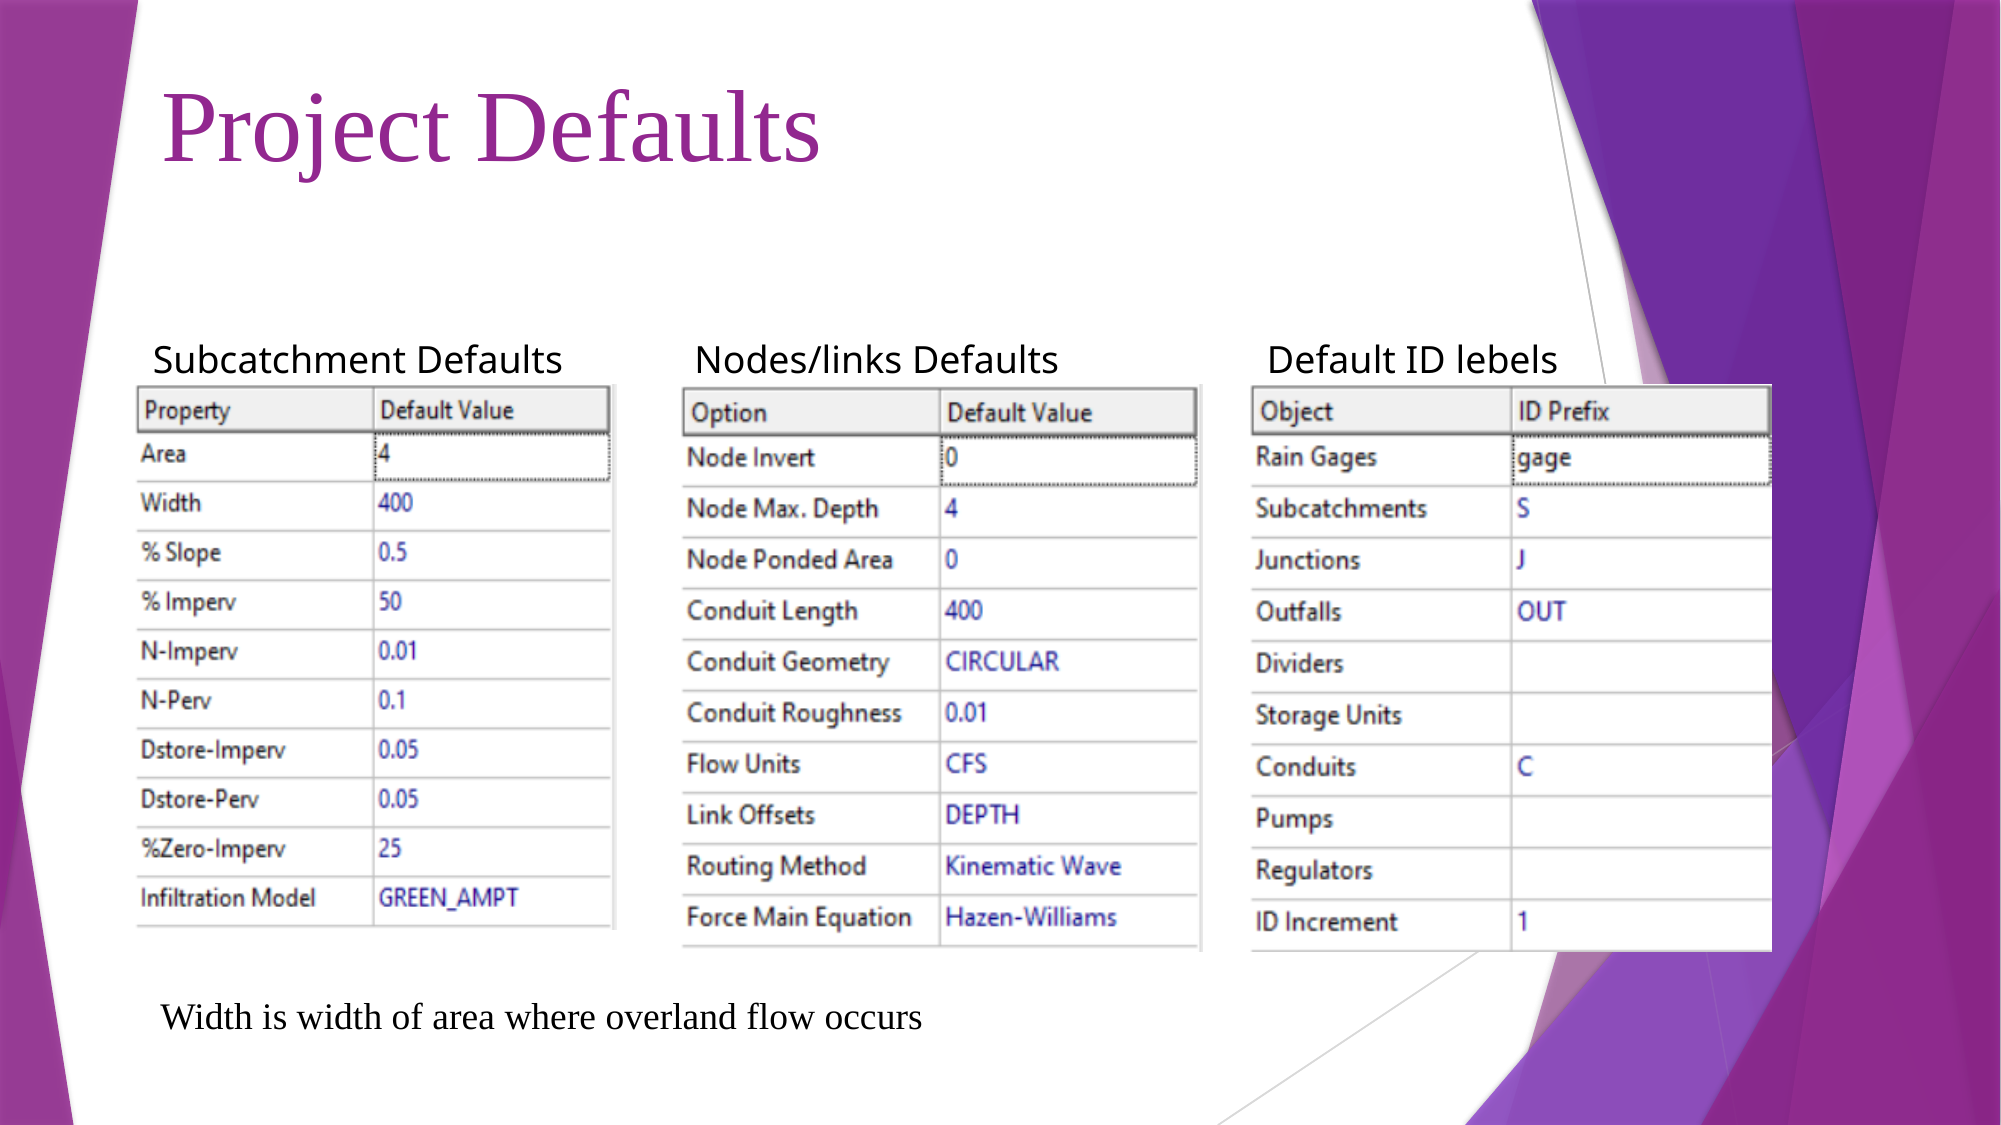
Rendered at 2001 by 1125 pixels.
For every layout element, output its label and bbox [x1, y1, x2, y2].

picture [1249, 383, 1773, 953]
picture [679, 383, 1203, 953]
text_box [0, 0, 2000, 1125]
list [133, 383, 617, 931]
